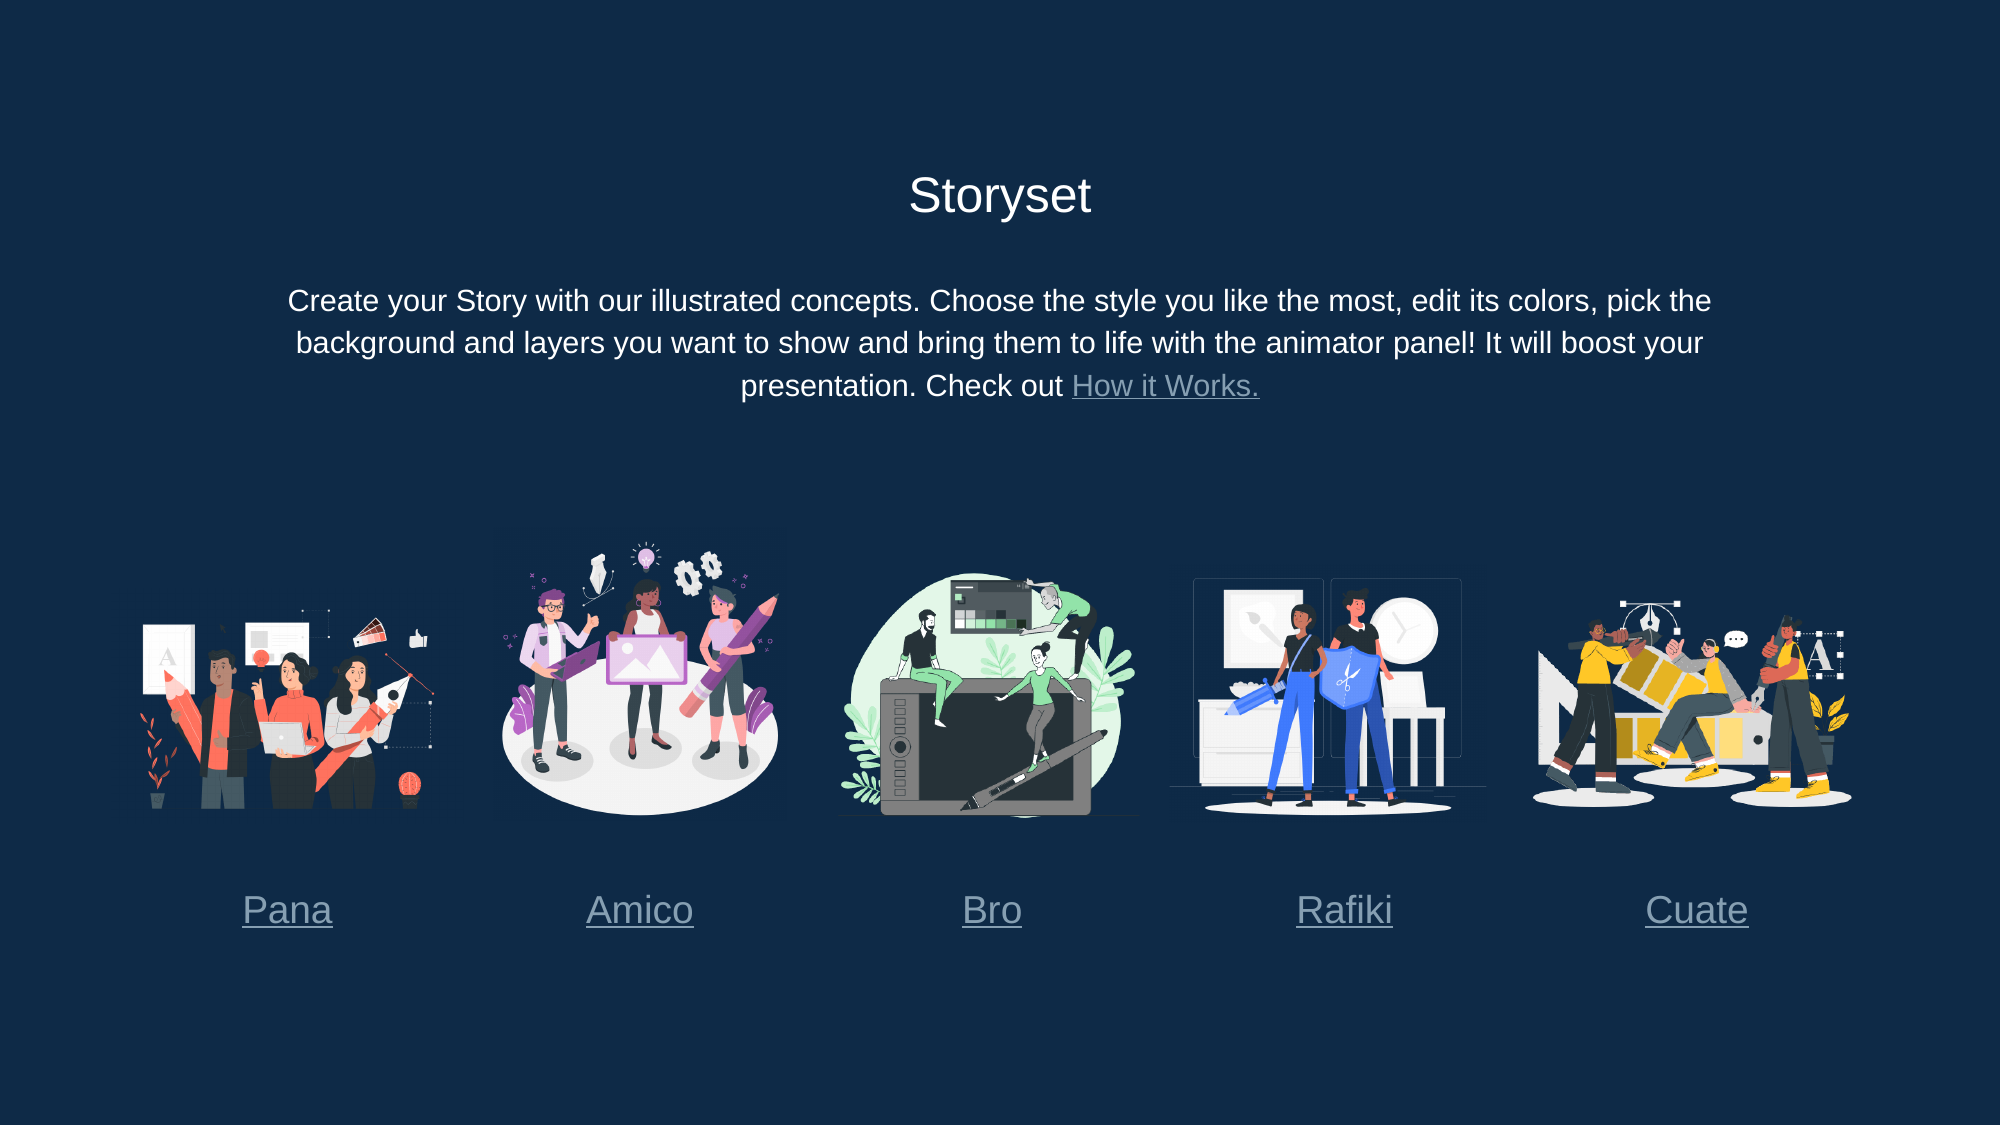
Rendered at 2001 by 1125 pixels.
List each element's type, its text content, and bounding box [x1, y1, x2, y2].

text_box Create your Story with our illustrated concepts. Choose the style you like the most, edit its colors, pick the background and layers you want to show and bring them to life with the animator panel! It will boost your presentation. Check out How it Works. [229, 255, 1771, 425]
text_box Rafiki [1205, 869, 1484, 940]
text_box Amico [500, 869, 779, 940]
title Storyset [229, 142, 1771, 248]
text_box Pana [148, 869, 427, 940]
text_box Cuate [1557, 869, 1837, 940]
picture [1494, 551, 1889, 829]
picture [1169, 564, 1487, 823]
picture [825, 553, 1143, 831]
picture [111, 587, 464, 824]
picture [492, 527, 787, 821]
text_box Bro [853, 869, 1132, 940]
